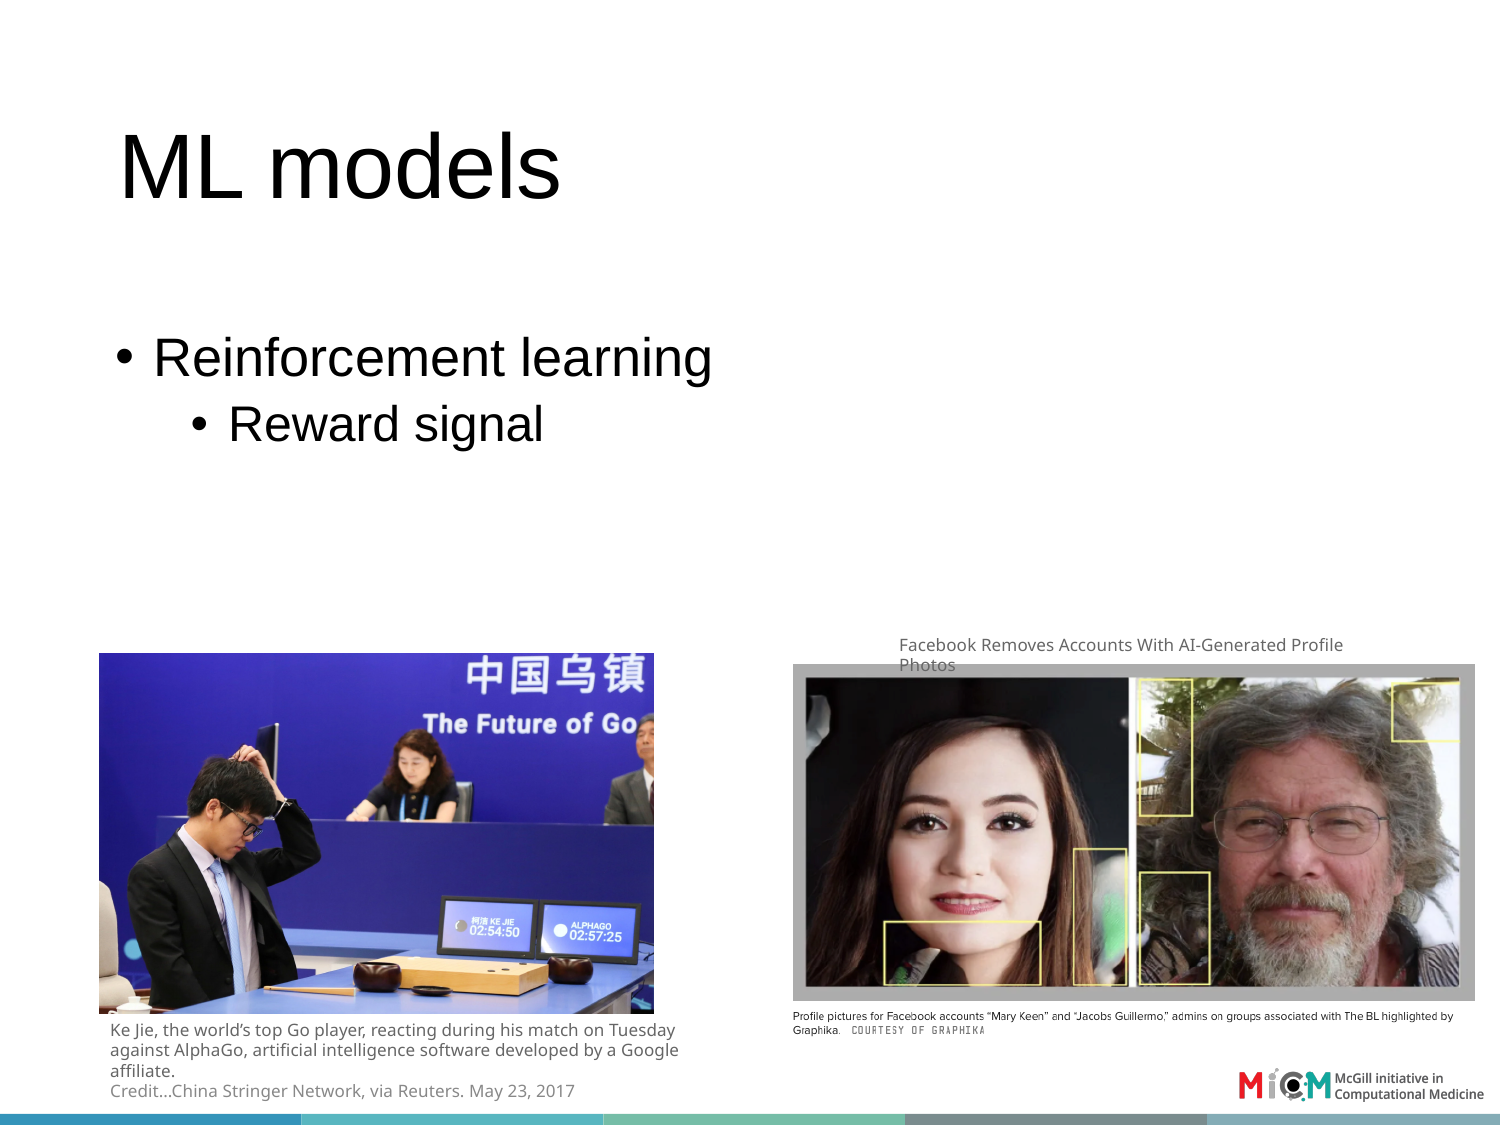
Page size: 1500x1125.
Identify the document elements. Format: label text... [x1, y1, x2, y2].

picture [767, 654, 1490, 1041]
title ML models [103, 59, 1397, 278]
picture [1211, 1051, 1500, 1122]
picture [99, 653, 654, 1014]
list Reinforcement learning Reward signal [104, 324, 1399, 1039]
text_box Facebook Removes Accounts With AI-Generated Profile Photos [887, 628, 1402, 654]
text_box Ke Jie, the world’s top Go player, reacting during his match on Tuesday against AlphaGo, artificial intelligence software developed by a Google affiliate. Credit...China Stringer Network, via Reuters. May 23, 2017 [98, 1013, 726, 1107]
